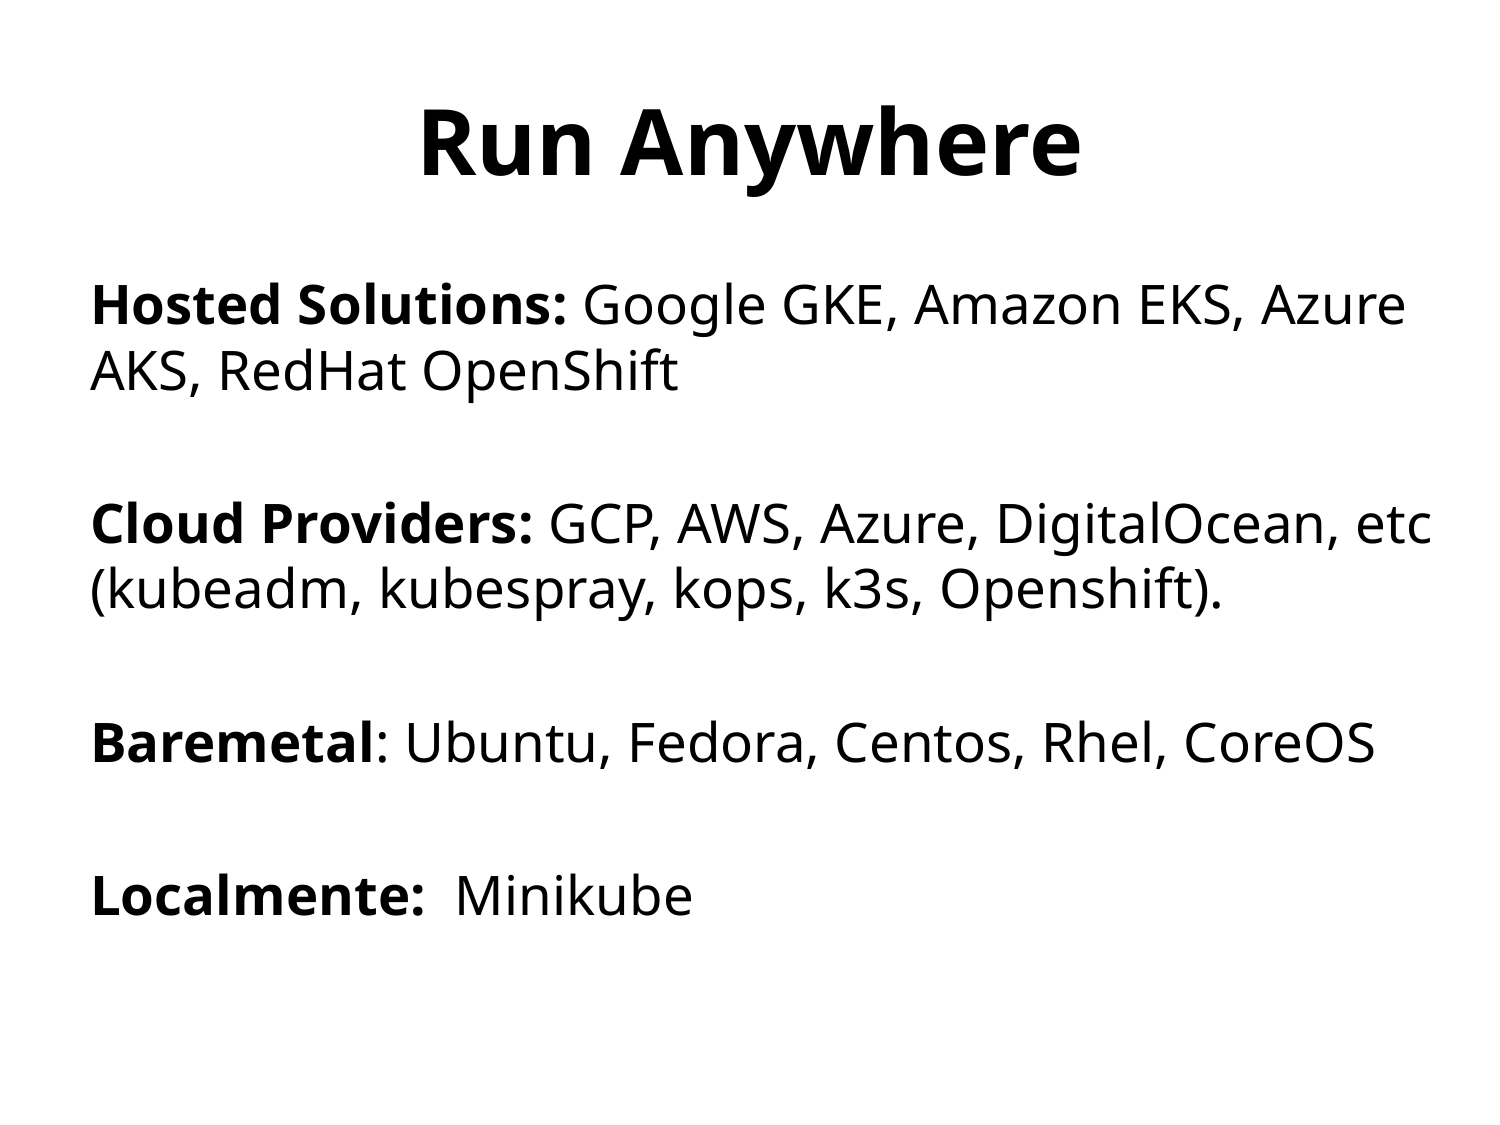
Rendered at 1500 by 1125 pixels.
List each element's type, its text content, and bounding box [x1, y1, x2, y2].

list Hosted Solutions: Google GKE, Amazon EKS, Azure AKS, RedHat OpenShift Cloud Providers: GCP, AWS, Azure, DigitalOcean, etc (kubeadm, kubespray, kops, k3s, Openshift). Baremetal: Ubuntu, Fedora, Centos, Rhel, CoreOS Localmente: Minikube [75, 262, 1459, 1005]
title Run Anywhere [75, 45, 1425, 233]
